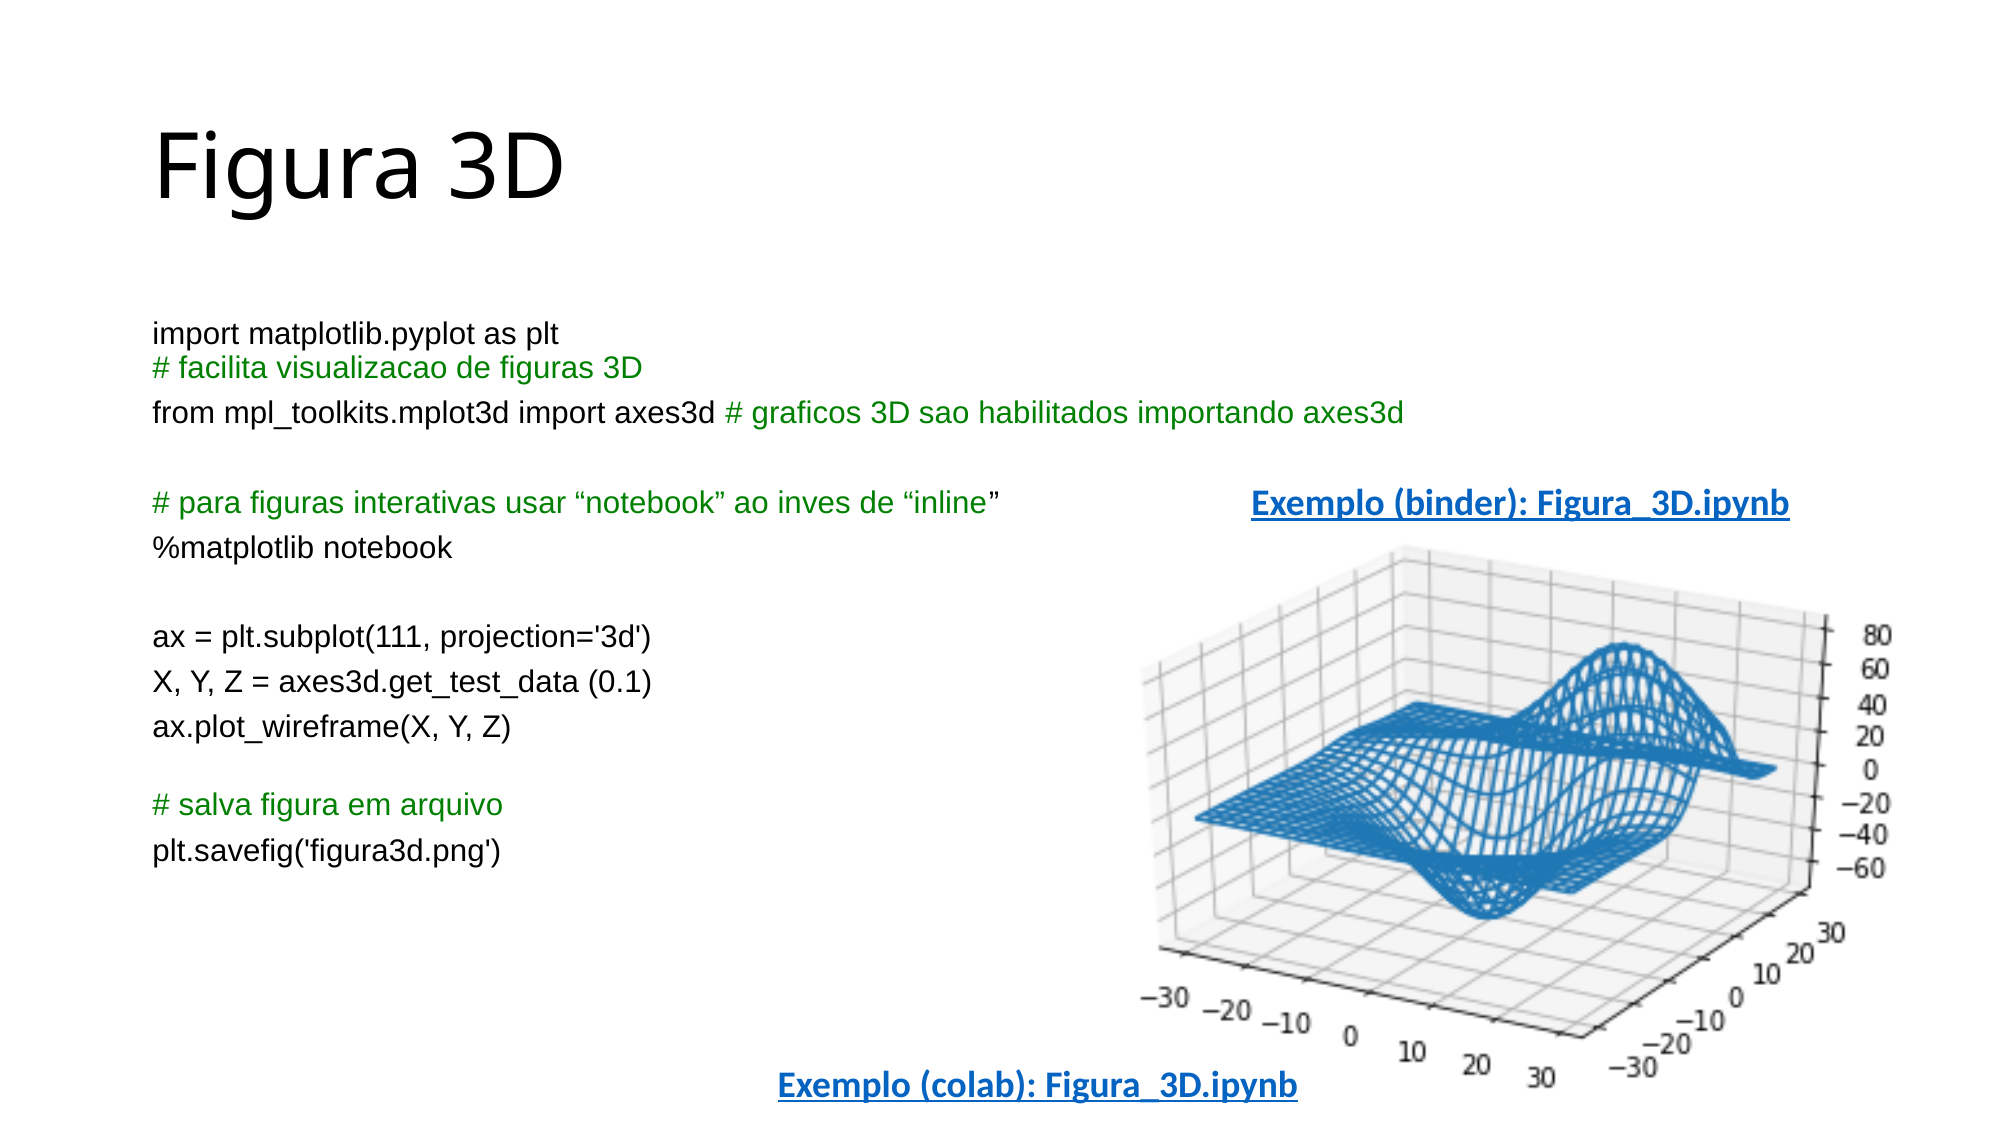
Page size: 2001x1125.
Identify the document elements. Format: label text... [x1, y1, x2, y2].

list import matplotlib.pyplot as plt # facilita visualizacao de figuras 3D from mpl_toolkits.mplot3d import axes3d # graficos 3D sao habilitados importando axes3d # para figuras interativas usar “notebook” ao inves de “inline” %matplotlib notebook ax = plt.subplot(111, projection='3d') X, Y, Z = axes3d.get_test_data (0.1) ax.plot_wireframe(X, Y, Z) # salva figura em arquivo plt.savefig('figura3d.png') [137, 310, 1744, 1105]
text_box Exemplo (colab): Figura_3D.ipynb [641, 1052, 1434, 1113]
picture [1124, 533, 1917, 1105]
text_box Figura 3D [137, 59, 1917, 278]
text_box Exemplo (binder): Figura_3D.ipynb [1124, 470, 1917, 531]
